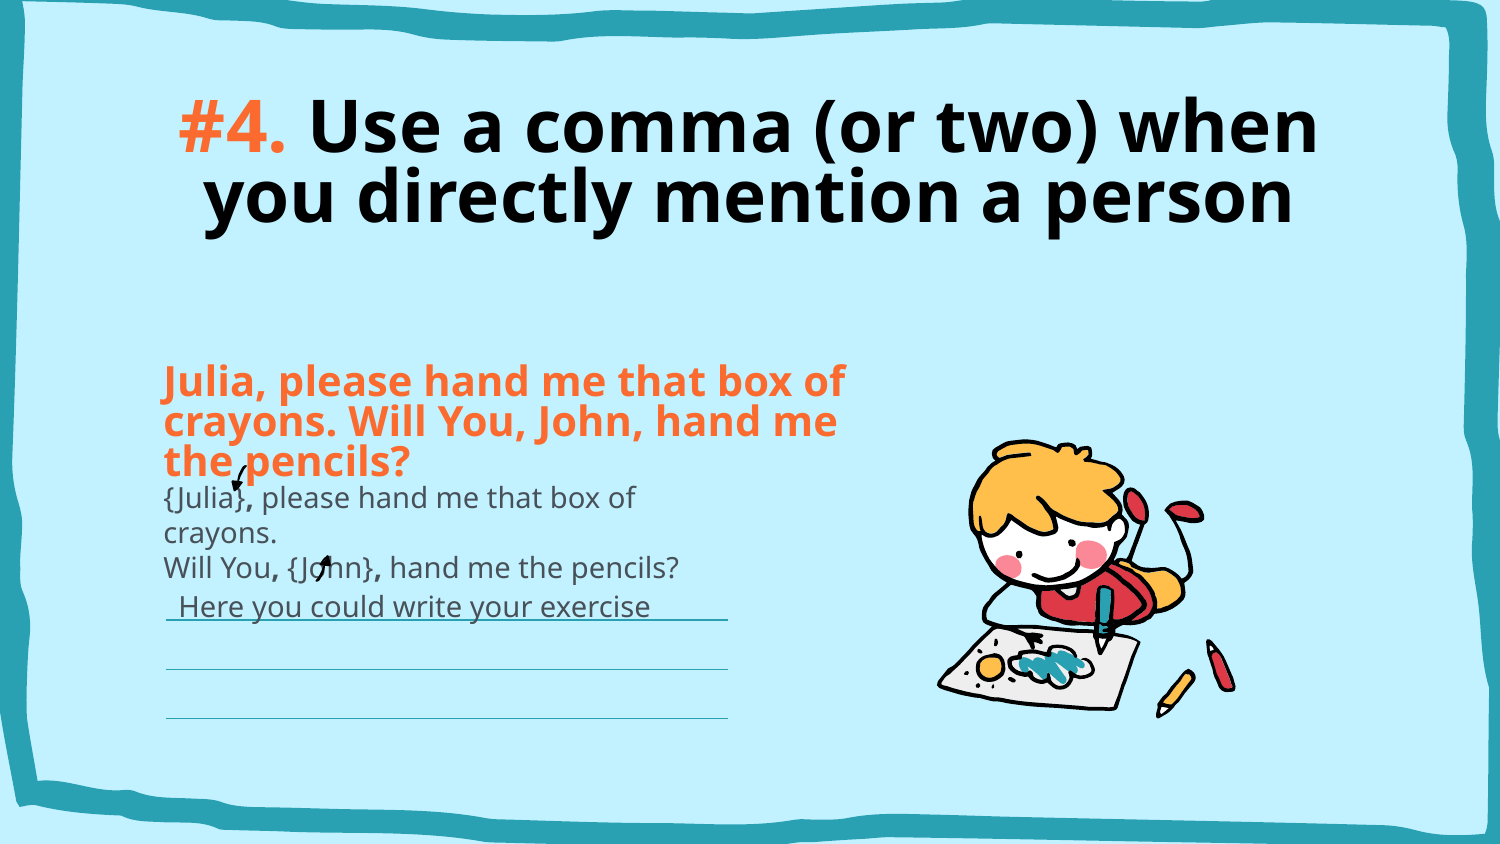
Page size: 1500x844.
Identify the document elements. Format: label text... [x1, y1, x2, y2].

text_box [230, 465, 250, 491]
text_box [935, 438, 1237, 719]
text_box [313, 556, 332, 582]
subtitle Julia, please hand me that box of crayons. Will You, John, hand me the pencils? [163, 349, 847, 462]
title #4. Use a comma (or two) when you directly mention a person [118, 72, 1382, 260]
subtitle Here you could write your exercise [163, 582, 729, 728]
subtitle {Julia}, please hand me that box of crayons. Will You, {John}, hand me the pencils? [163, 464, 722, 577]
